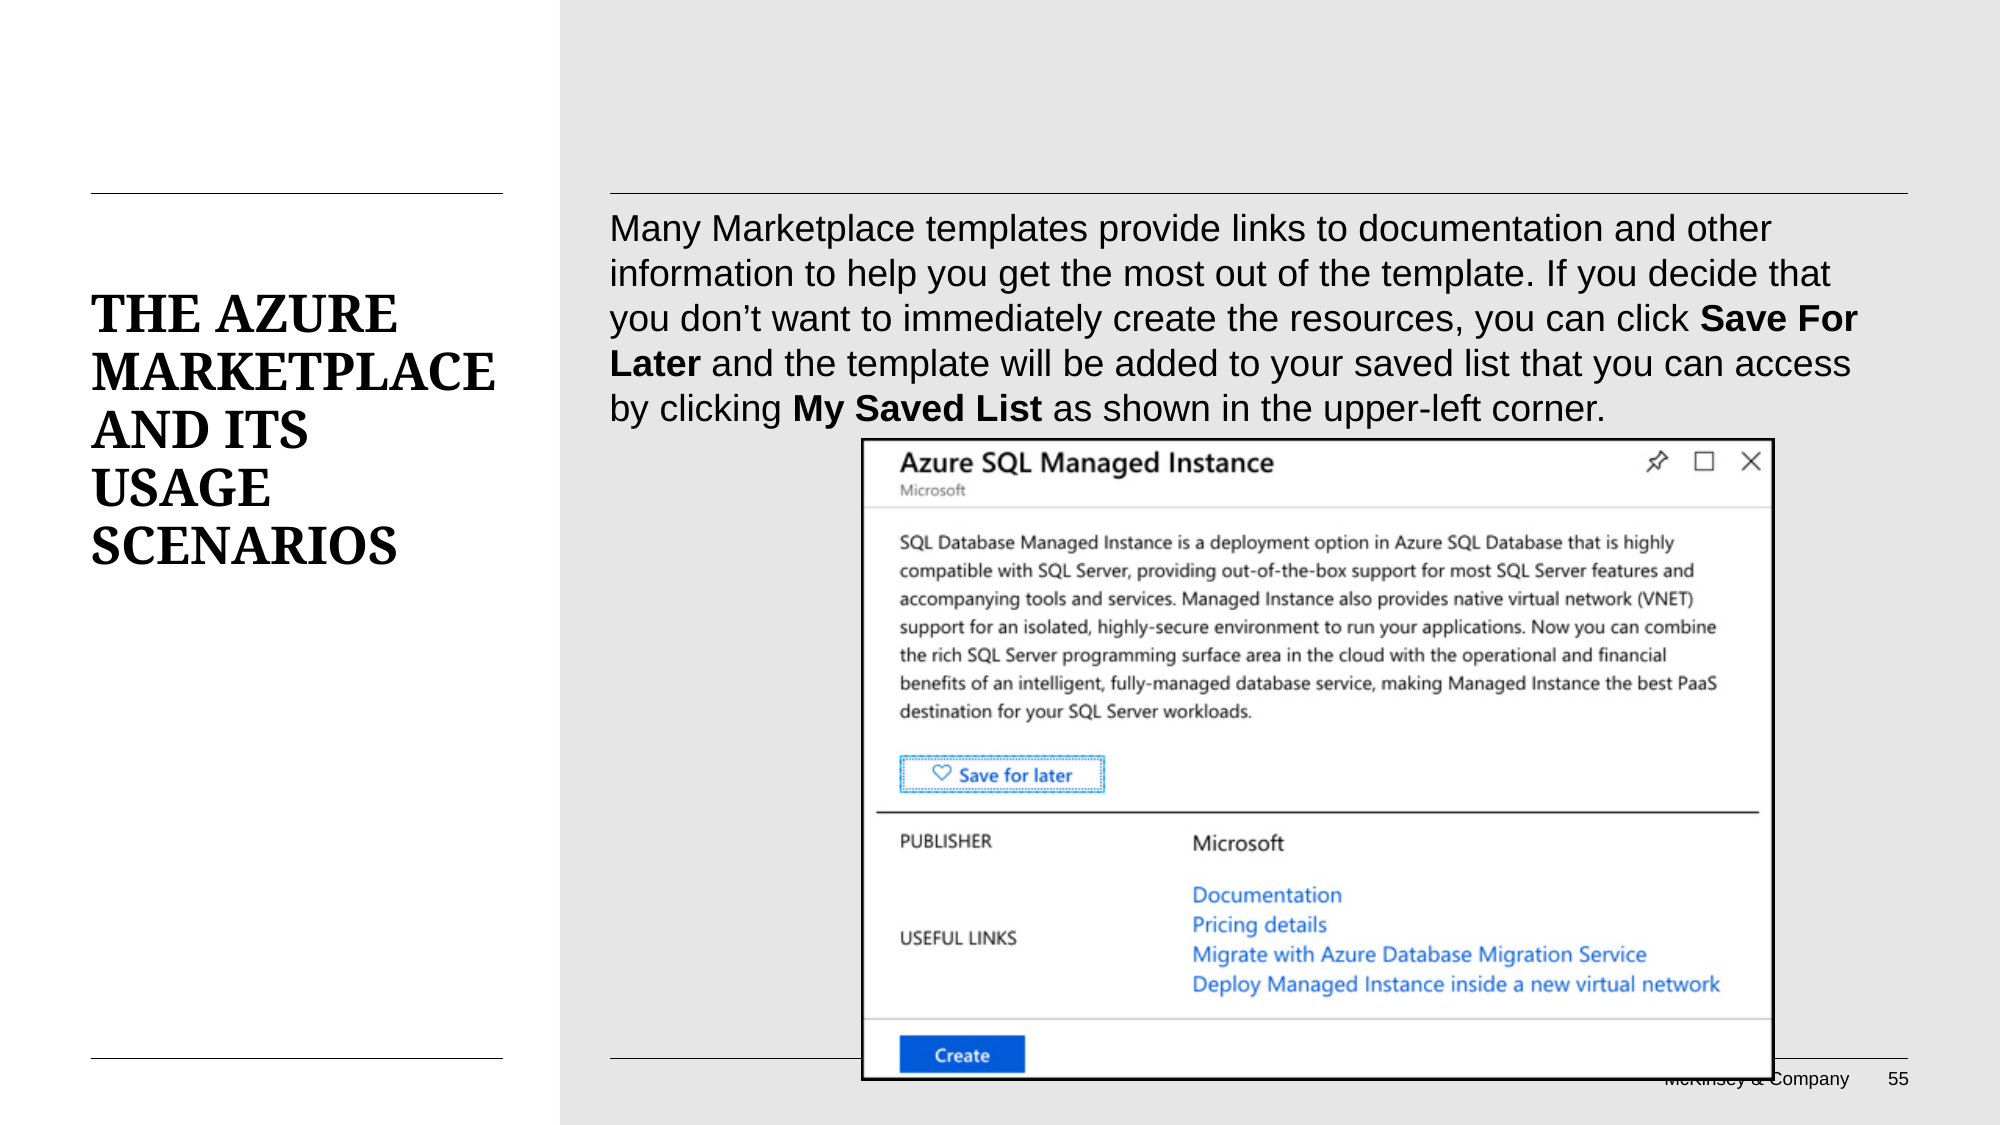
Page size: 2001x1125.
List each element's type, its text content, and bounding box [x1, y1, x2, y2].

picture [861, 438, 1776, 1082]
text_box Many Marketplace templates provide links to documentation and other information to help you get the most out of the template. If you decide that you don’t want to immediately create the resources, you can click Save For Later and the template will be added to your saved list that you can access by clicking My Saved List as shown in the upper-left corner. [594, 196, 1910, 437]
title The Azure Marketplace and its usage scenarios [91, 450, 504, 577]
